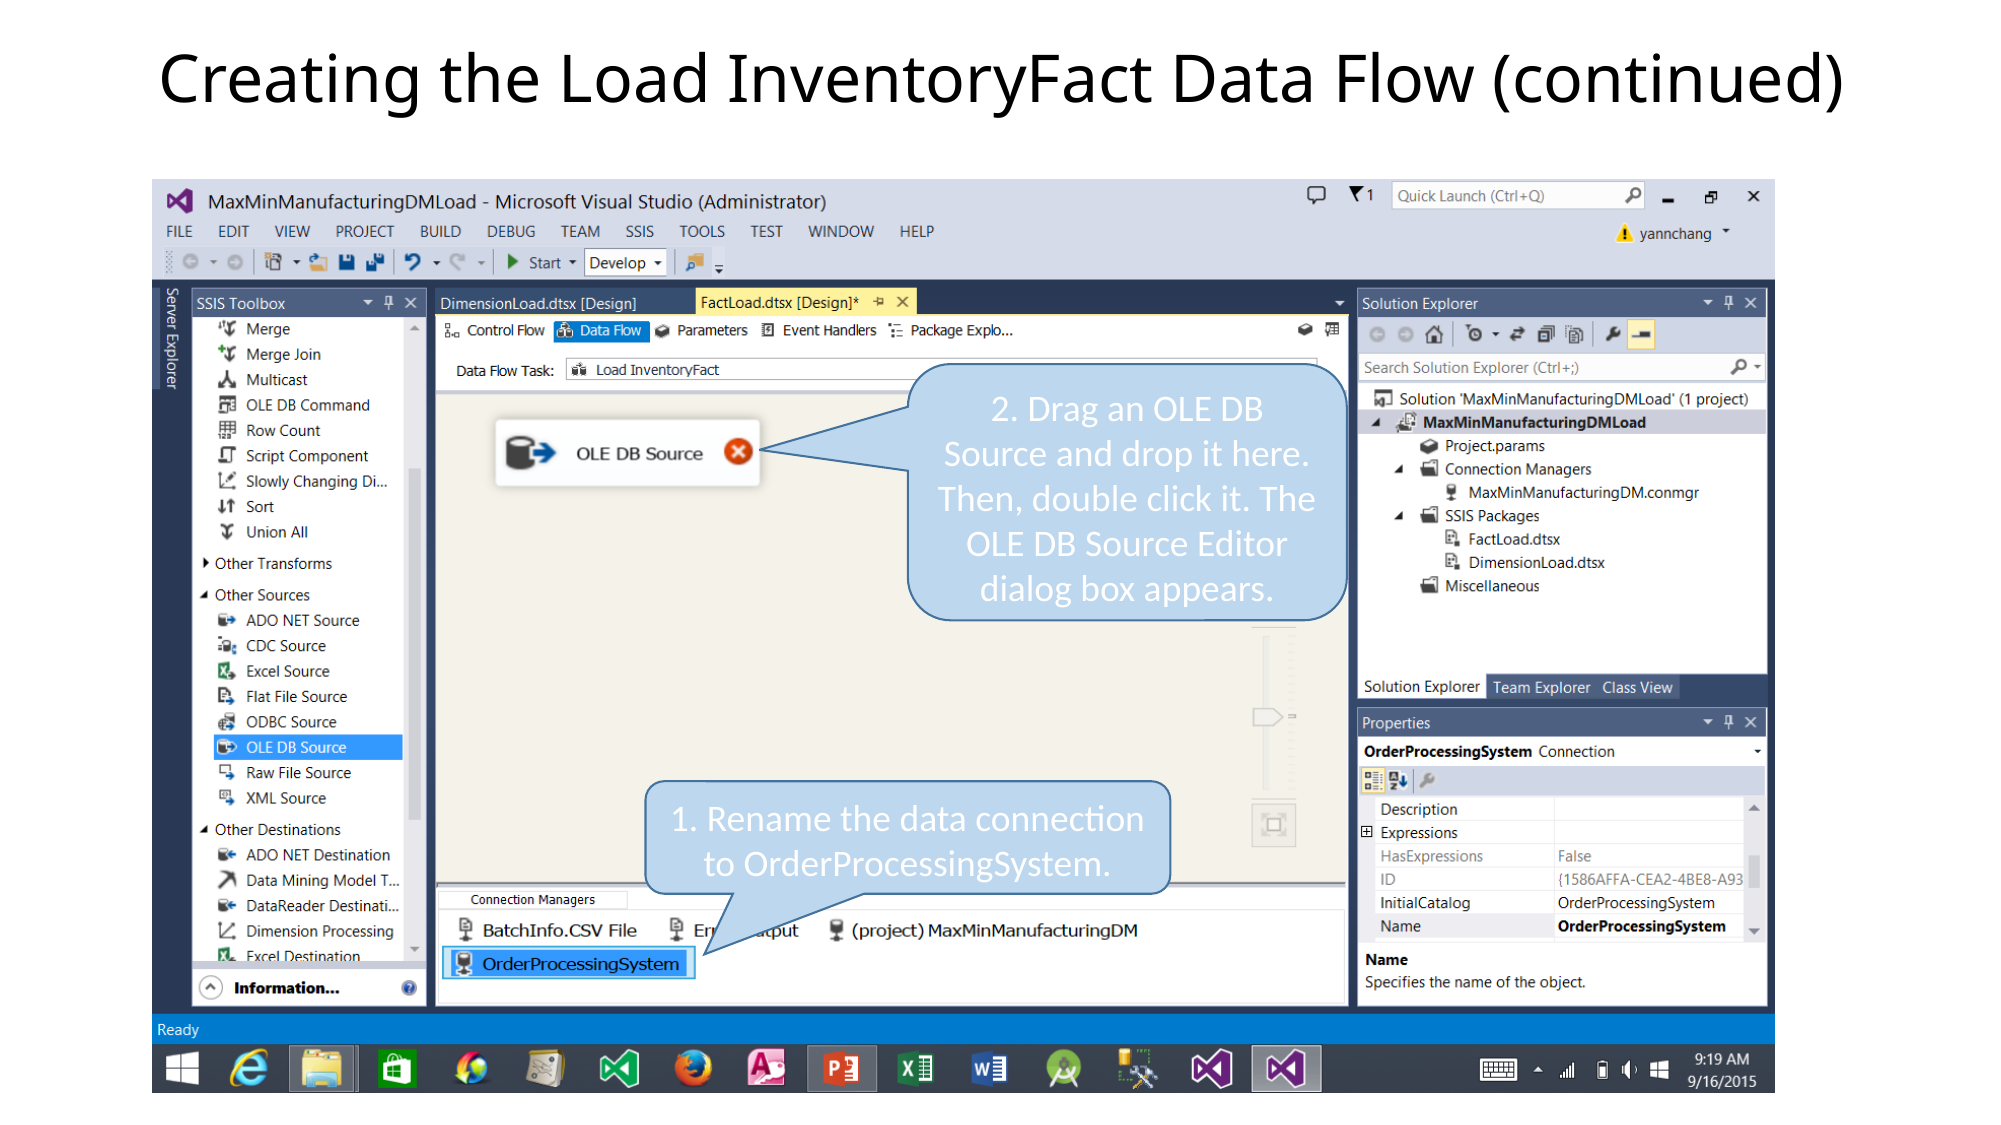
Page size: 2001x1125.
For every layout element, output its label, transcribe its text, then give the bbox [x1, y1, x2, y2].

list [152, 179, 1775, 1093]
text_box Creating the Load InventoryFact Data Flow (continued) [143, 22, 1869, 141]
